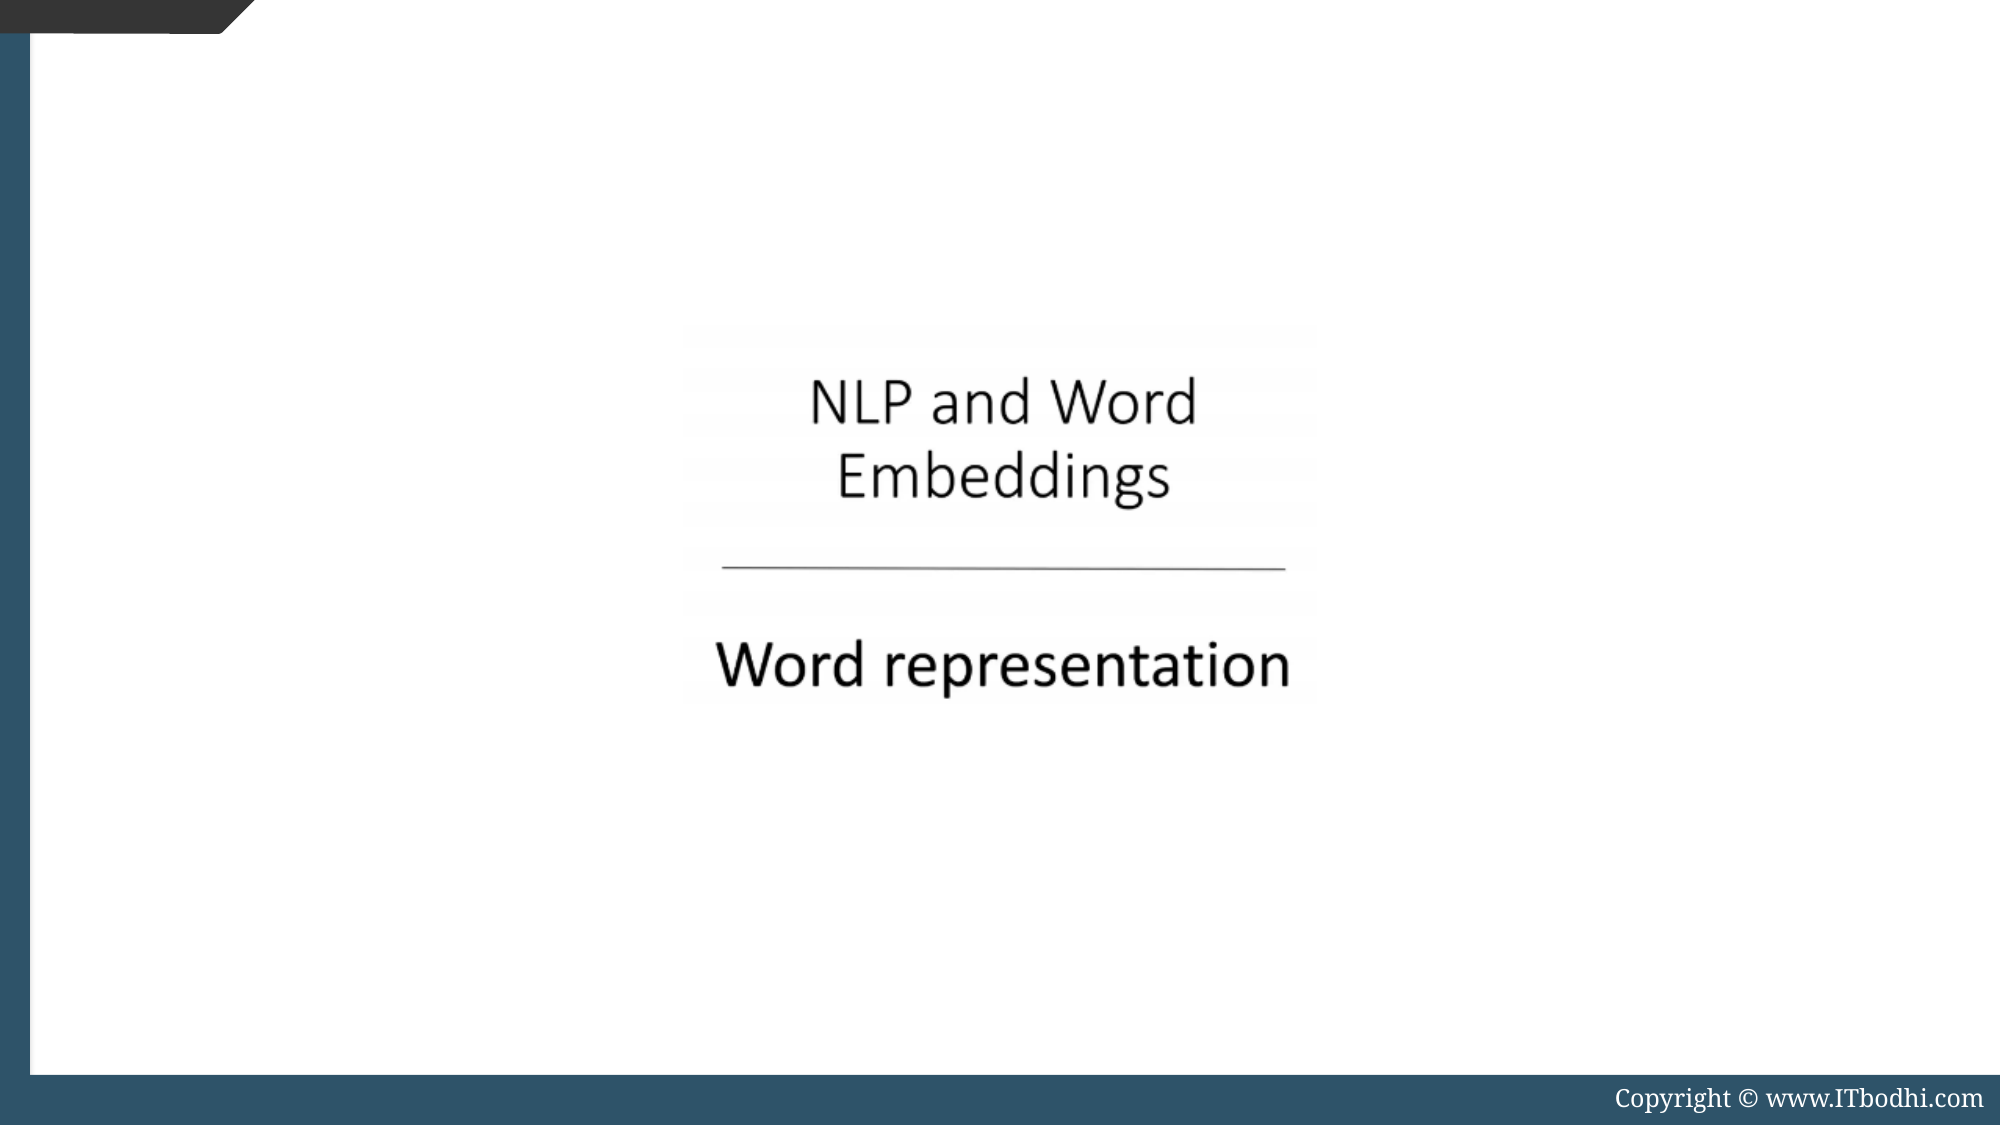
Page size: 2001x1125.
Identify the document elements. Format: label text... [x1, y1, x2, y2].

text_box Copyright © www.ITbodhi.com [24, 1074, 2000, 1125]
picture [683, 324, 1317, 713]
